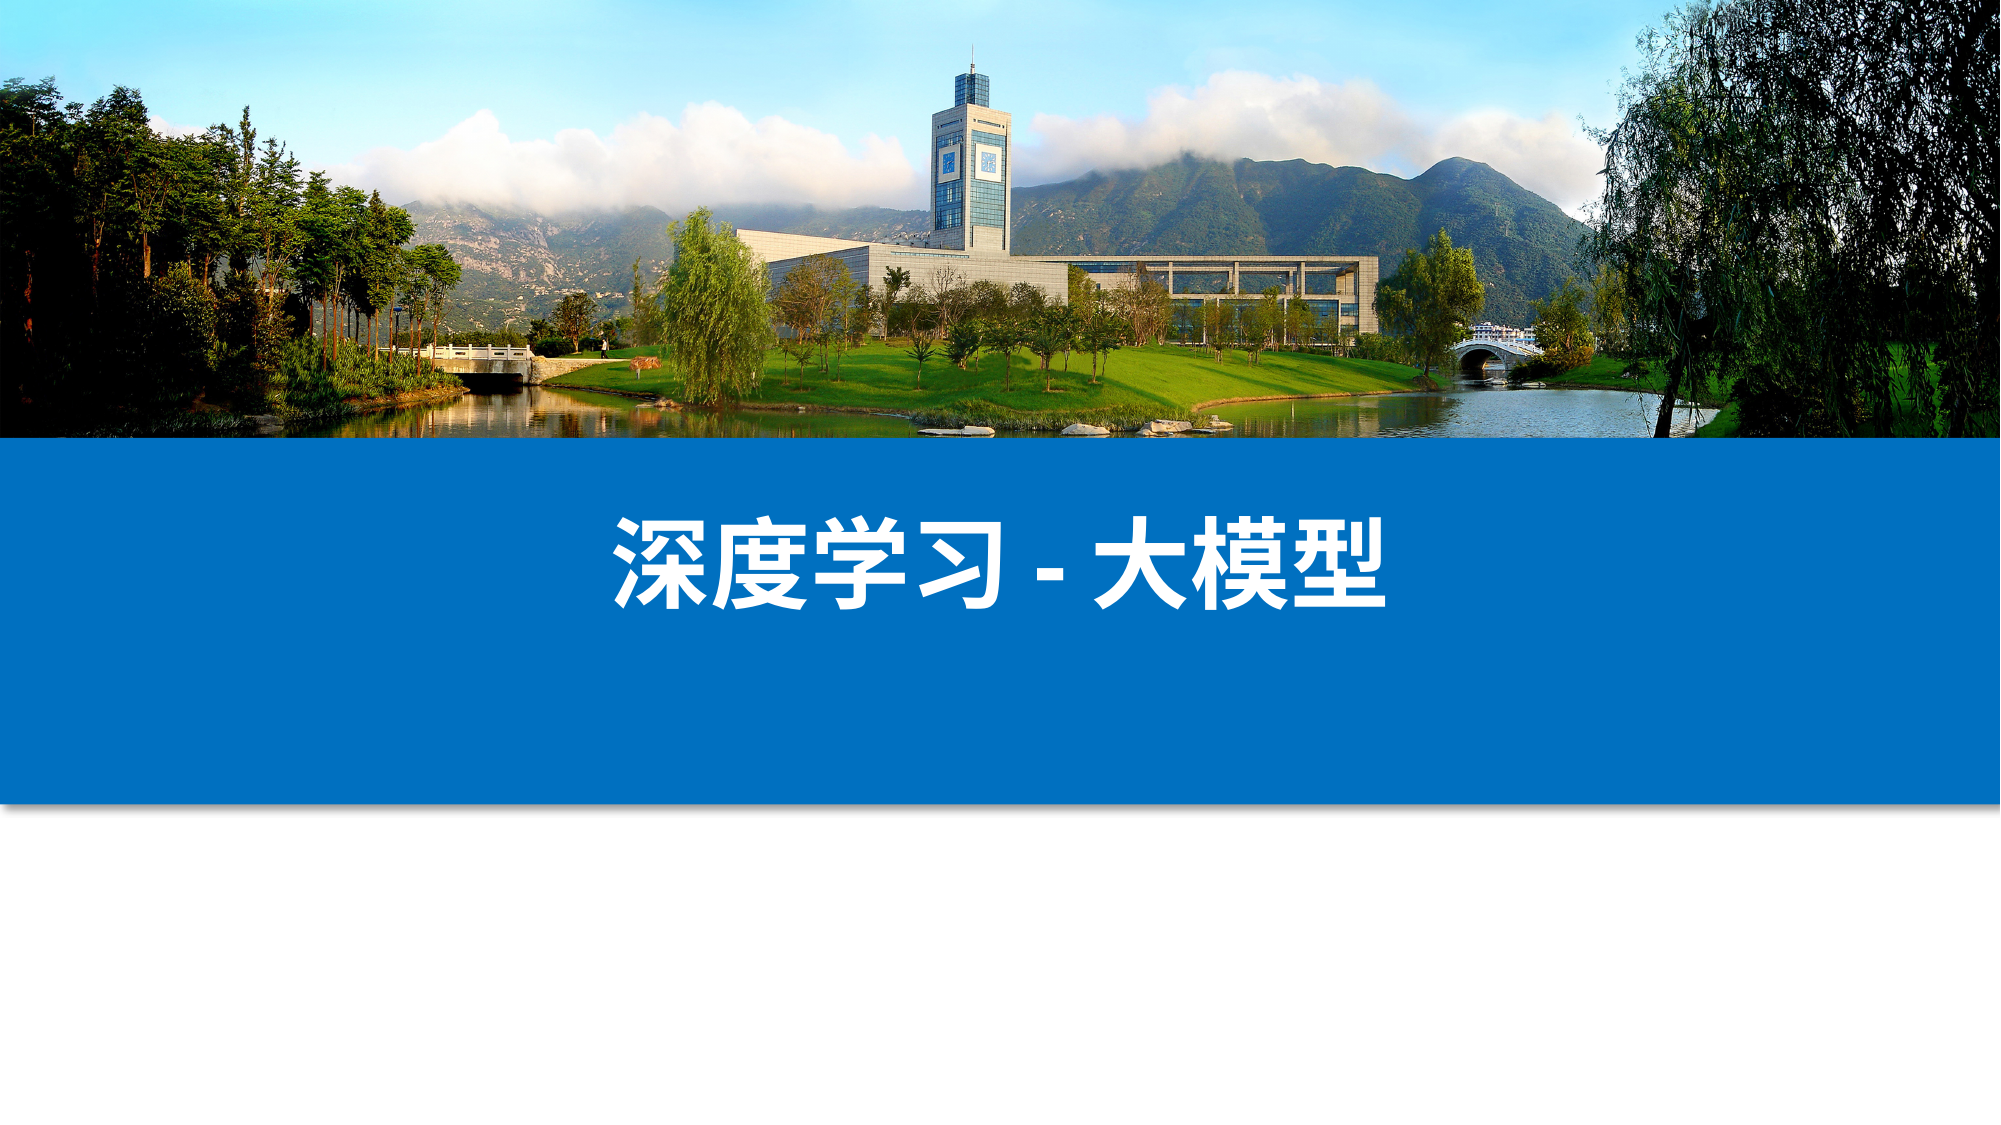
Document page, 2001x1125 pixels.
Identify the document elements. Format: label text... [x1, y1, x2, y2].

title 深度学习-大模型 [0, 504, 2000, 805]
picture [0, 0, 2000, 493]
